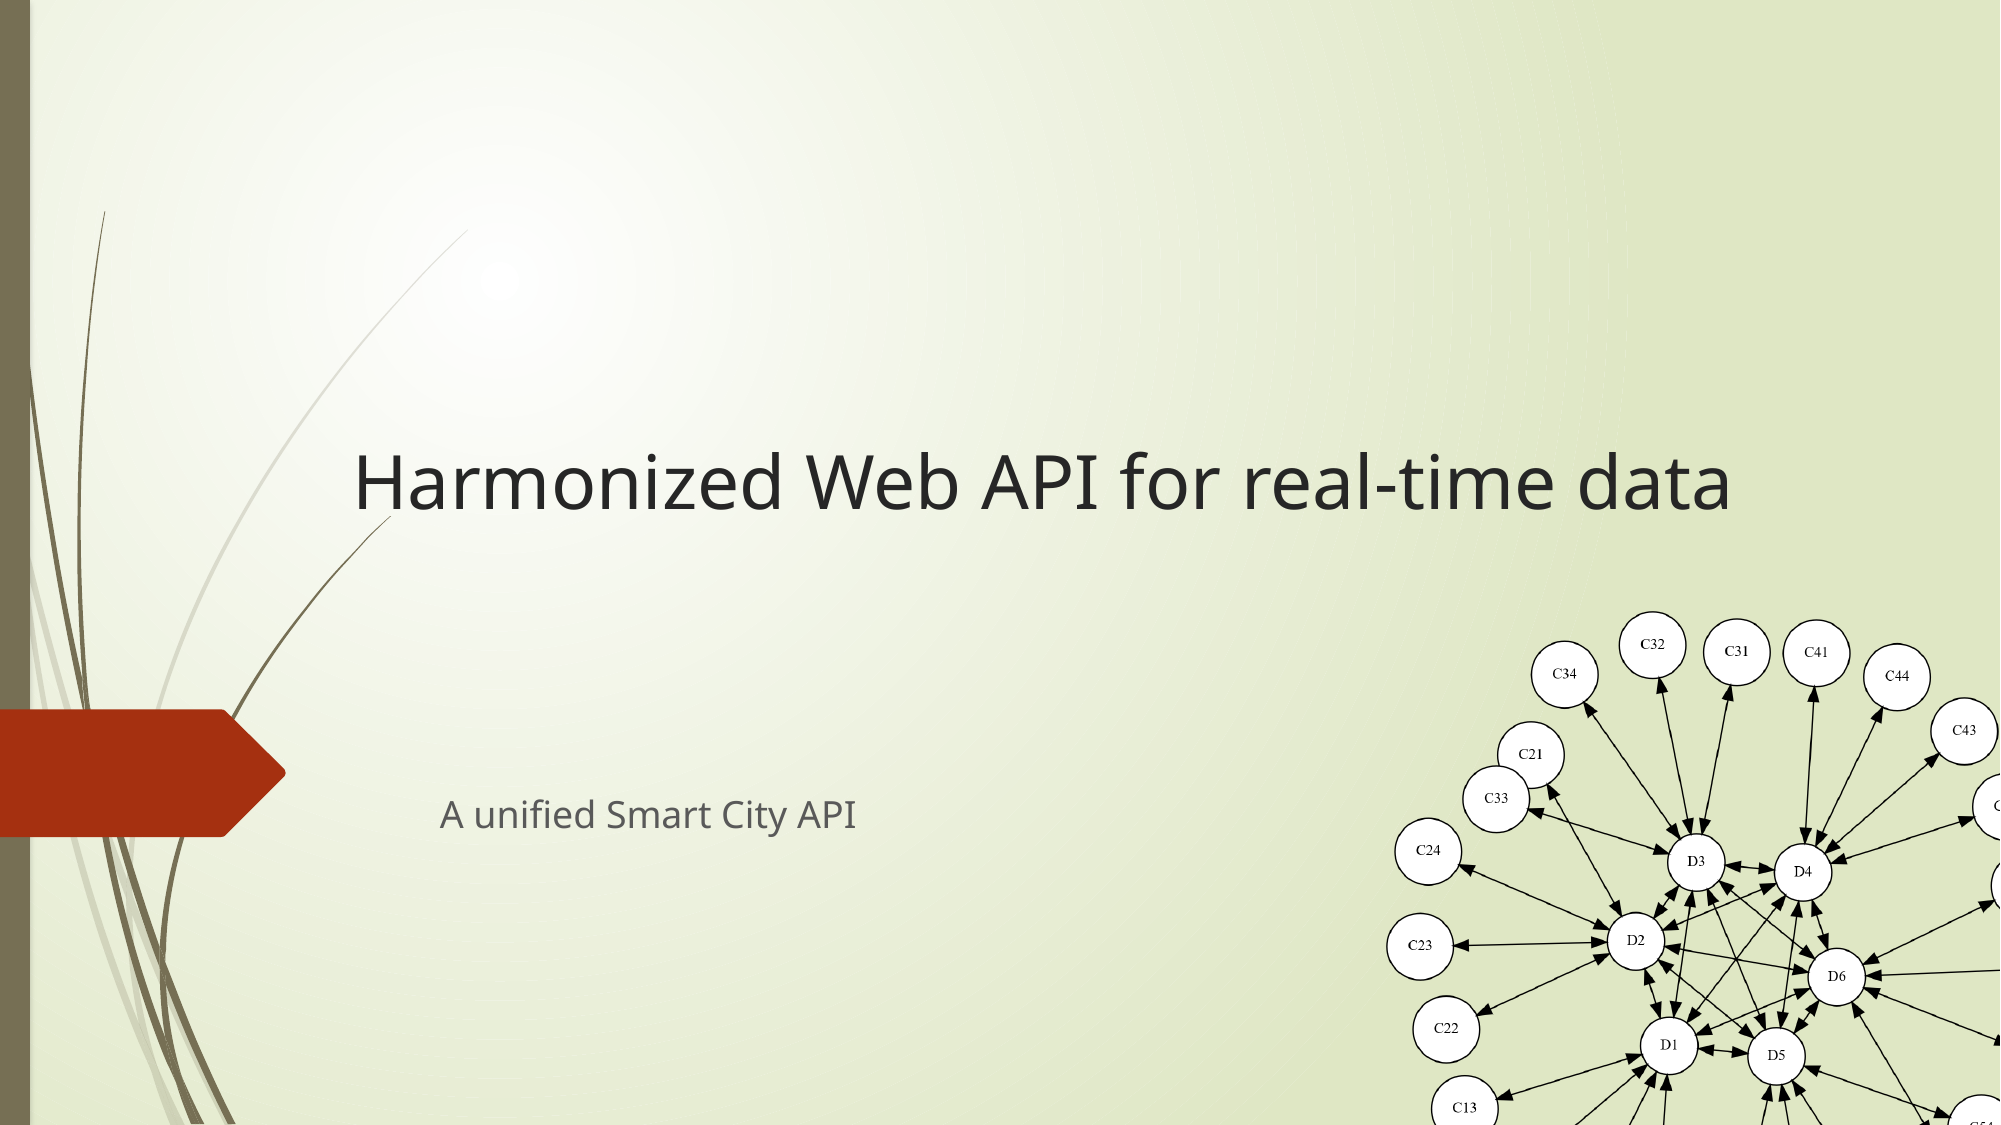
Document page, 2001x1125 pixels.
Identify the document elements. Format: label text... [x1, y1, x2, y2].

title Harmonized Web API for real-time data [337, 412, 1888, 532]
subtitle A unified Smart City API [424, 783, 1376, 969]
picture [1380, 606, 2000, 1125]
